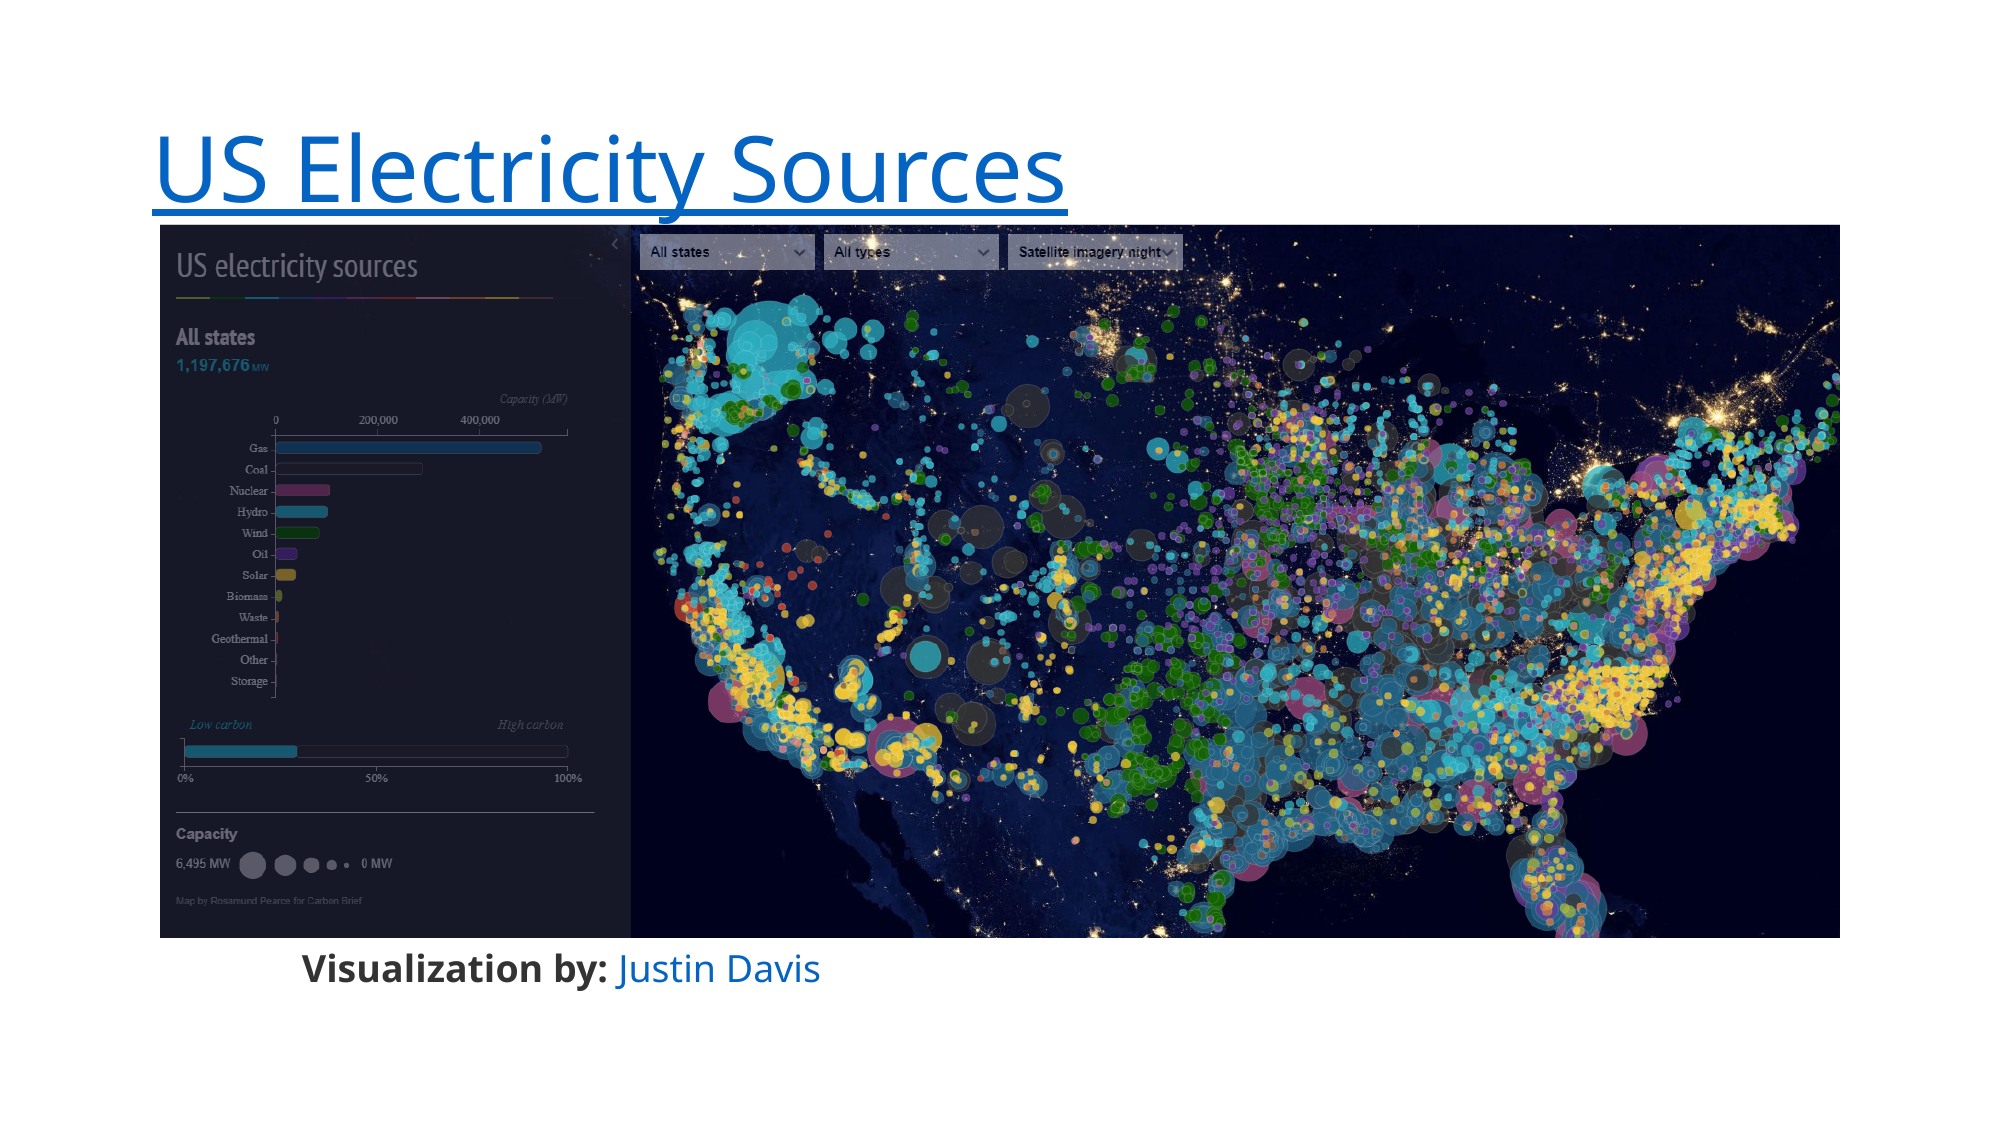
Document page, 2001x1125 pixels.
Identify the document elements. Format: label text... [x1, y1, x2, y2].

title US Electricity Sources [137, 59, 1196, 278]
text_box Visualization by: Justin Davis [287, 938, 1287, 1004]
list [160, 224, 1840, 938]
